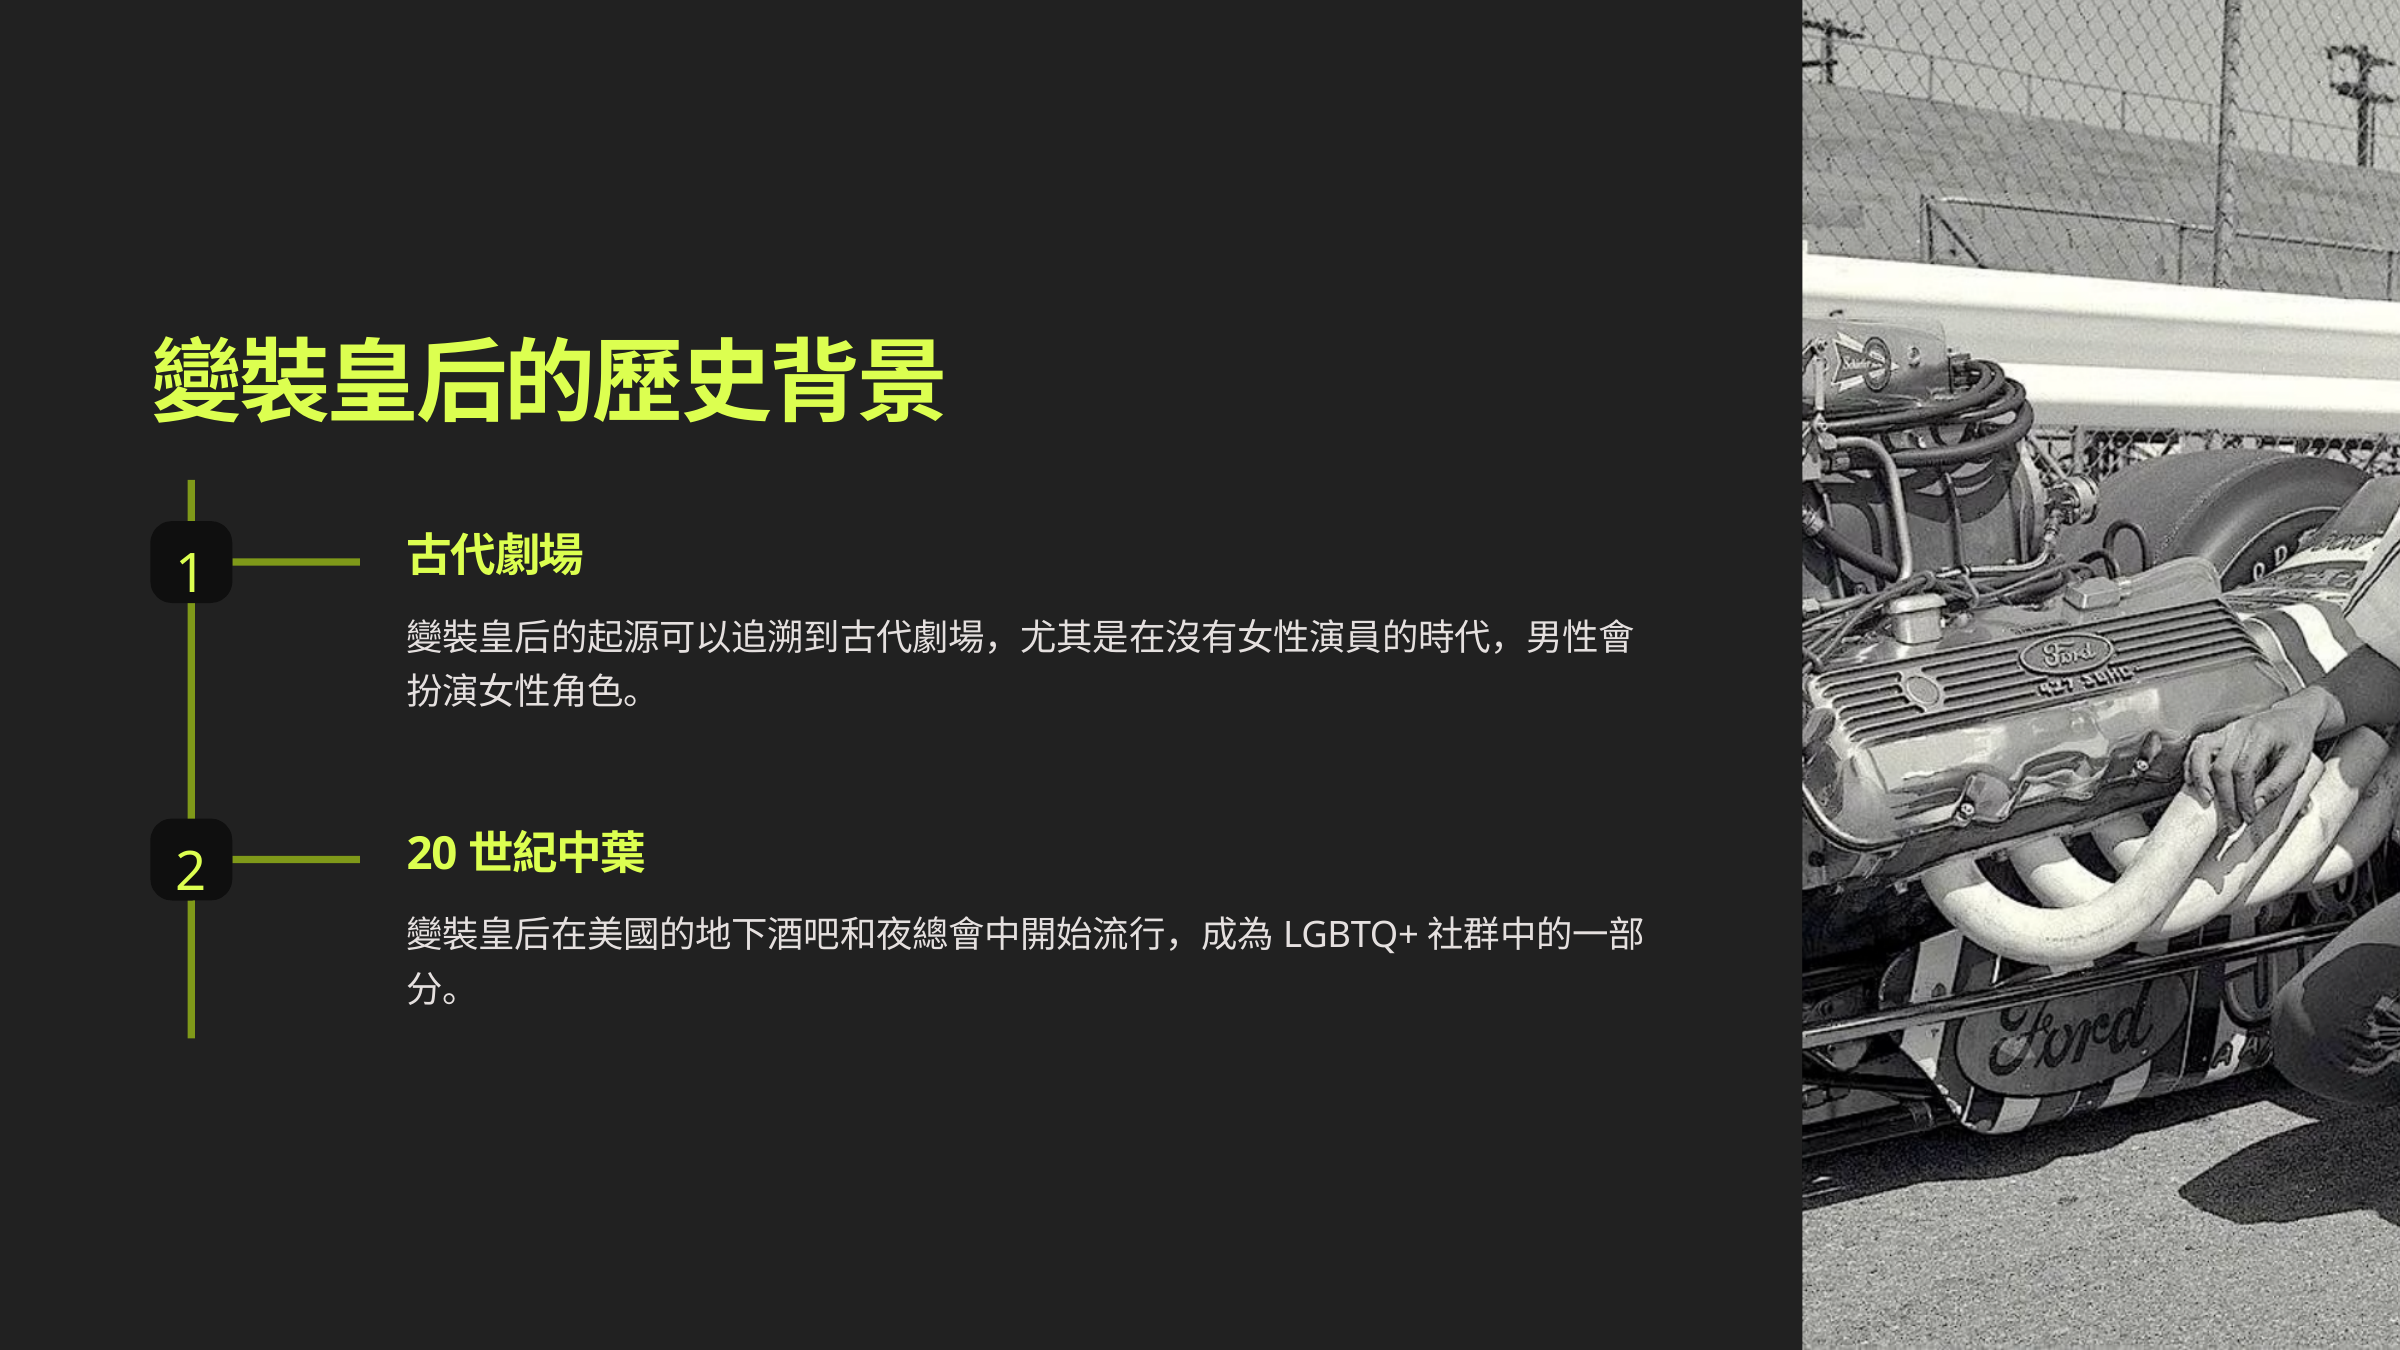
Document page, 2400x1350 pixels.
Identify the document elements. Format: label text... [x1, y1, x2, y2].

text_box [150, 521, 233, 604]
text_box [187, 604, 195, 818]
text_box 20世紀中葉 [391, 813, 848, 871]
text_box [233, 558, 360, 566]
text_box [150, 818, 233, 901]
text_box 2 [175, 825, 207, 894]
text_box 古代劇場 [391, 516, 848, 574]
text_box 1 [175, 527, 207, 597]
text_box 變裝皇后的起源可以追溯到古代劇場，尤其是在沒有女性演員的時代，男性會扮演女性角色。 [391, 595, 1664, 705]
text_box [187, 901, 195, 1039]
text_box [0, 0, 1801, 1350]
picture [1801, 0, 2400, 1350]
text_box [187, 479, 195, 521]
text_box 變裝皇后的歷史背景 [136, 311, 1048, 426]
text_box 變裝皇后在美國的地下酒吧和夜總會中開始流行，成為LGBTQ+社群中的一部分。 [391, 892, 1664, 1002]
text_box [233, 855, 360, 864]
